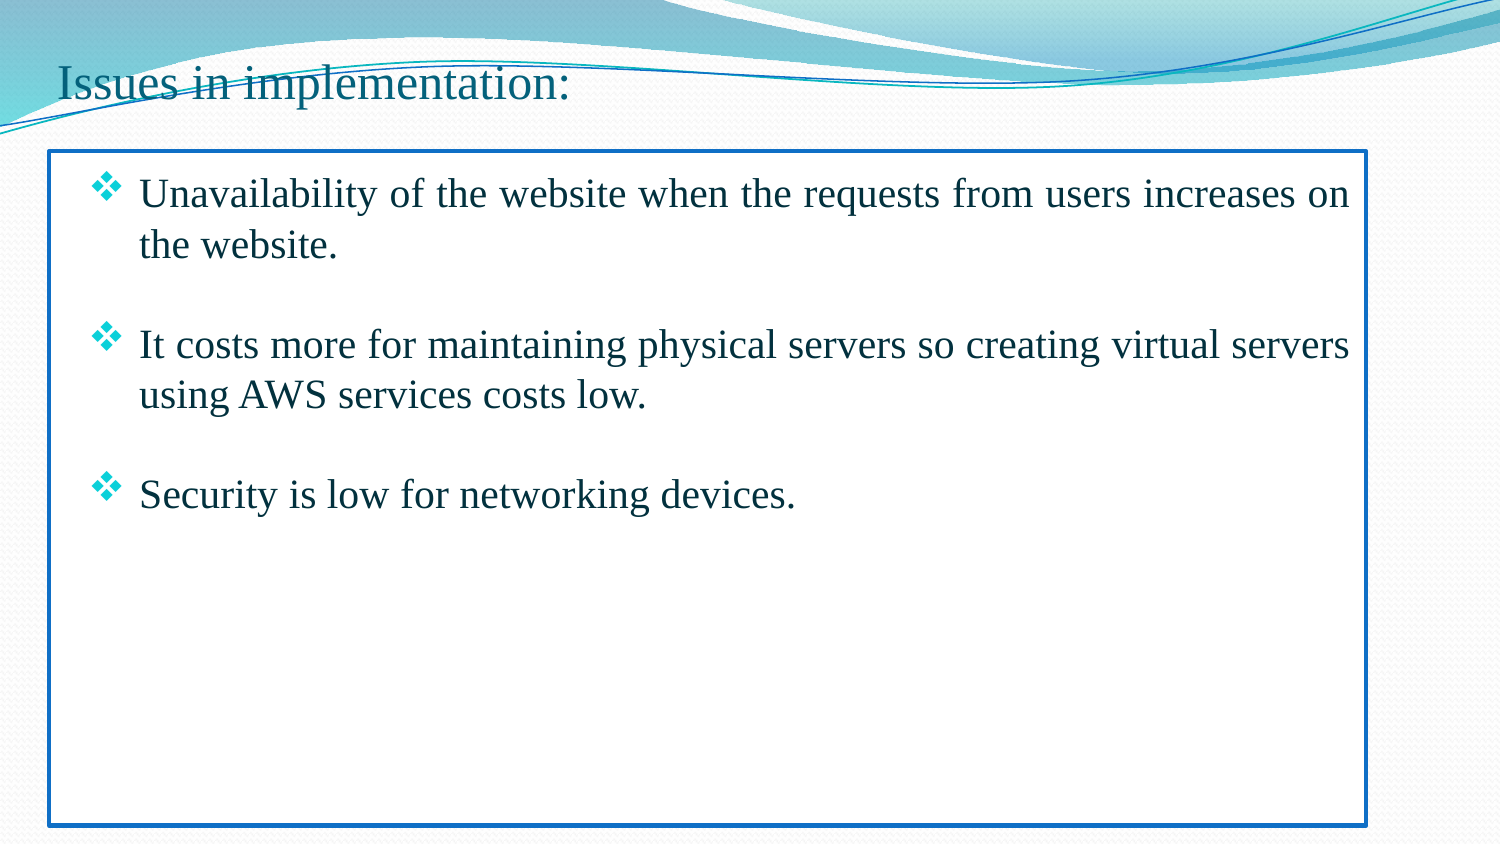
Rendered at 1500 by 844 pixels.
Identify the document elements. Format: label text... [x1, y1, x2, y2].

title Issues in implementation: [41, 34, 1304, 122]
list Unavailability of the website when the requests from users increases on the website. It costs more for maintaining physical servers so creating virtual servers using AWS services costs low. Security is low for networking devices. [47, 149, 1368, 828]
